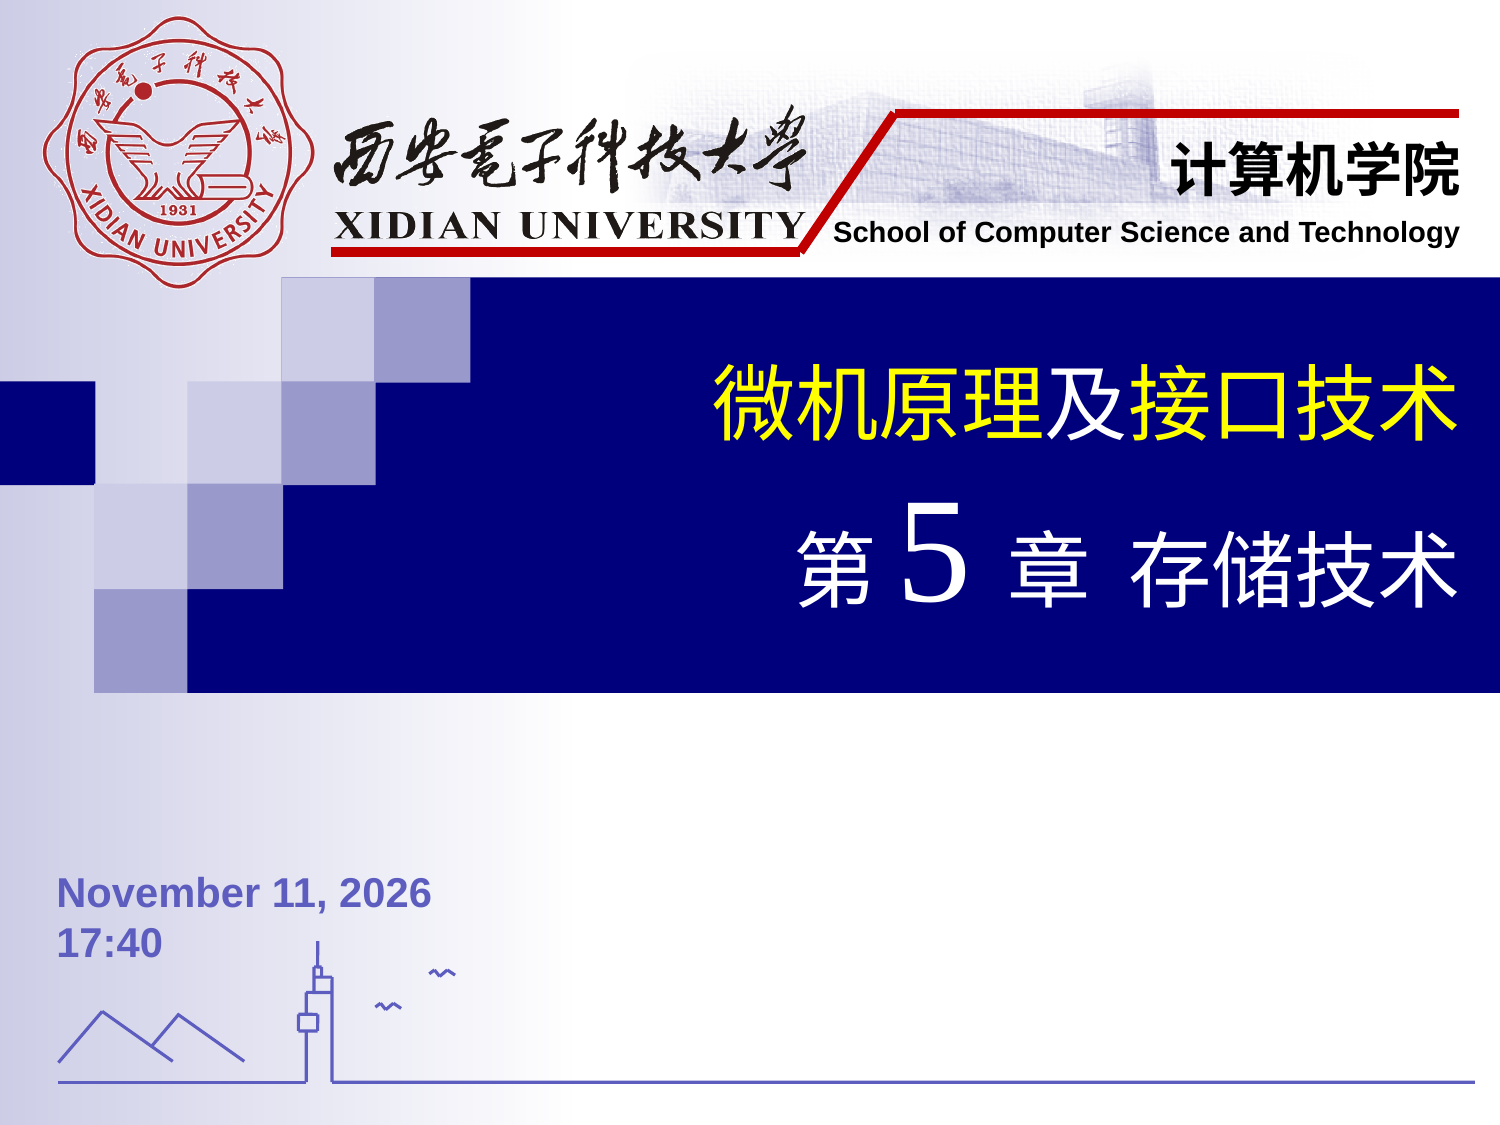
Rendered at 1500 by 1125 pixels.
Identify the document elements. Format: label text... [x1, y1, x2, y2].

picture [41, 14, 317, 292]
picture [331, 101, 810, 244]
subtitle 微机原理及接口技术 第5章 存储技术 [289, 278, 1477, 705]
